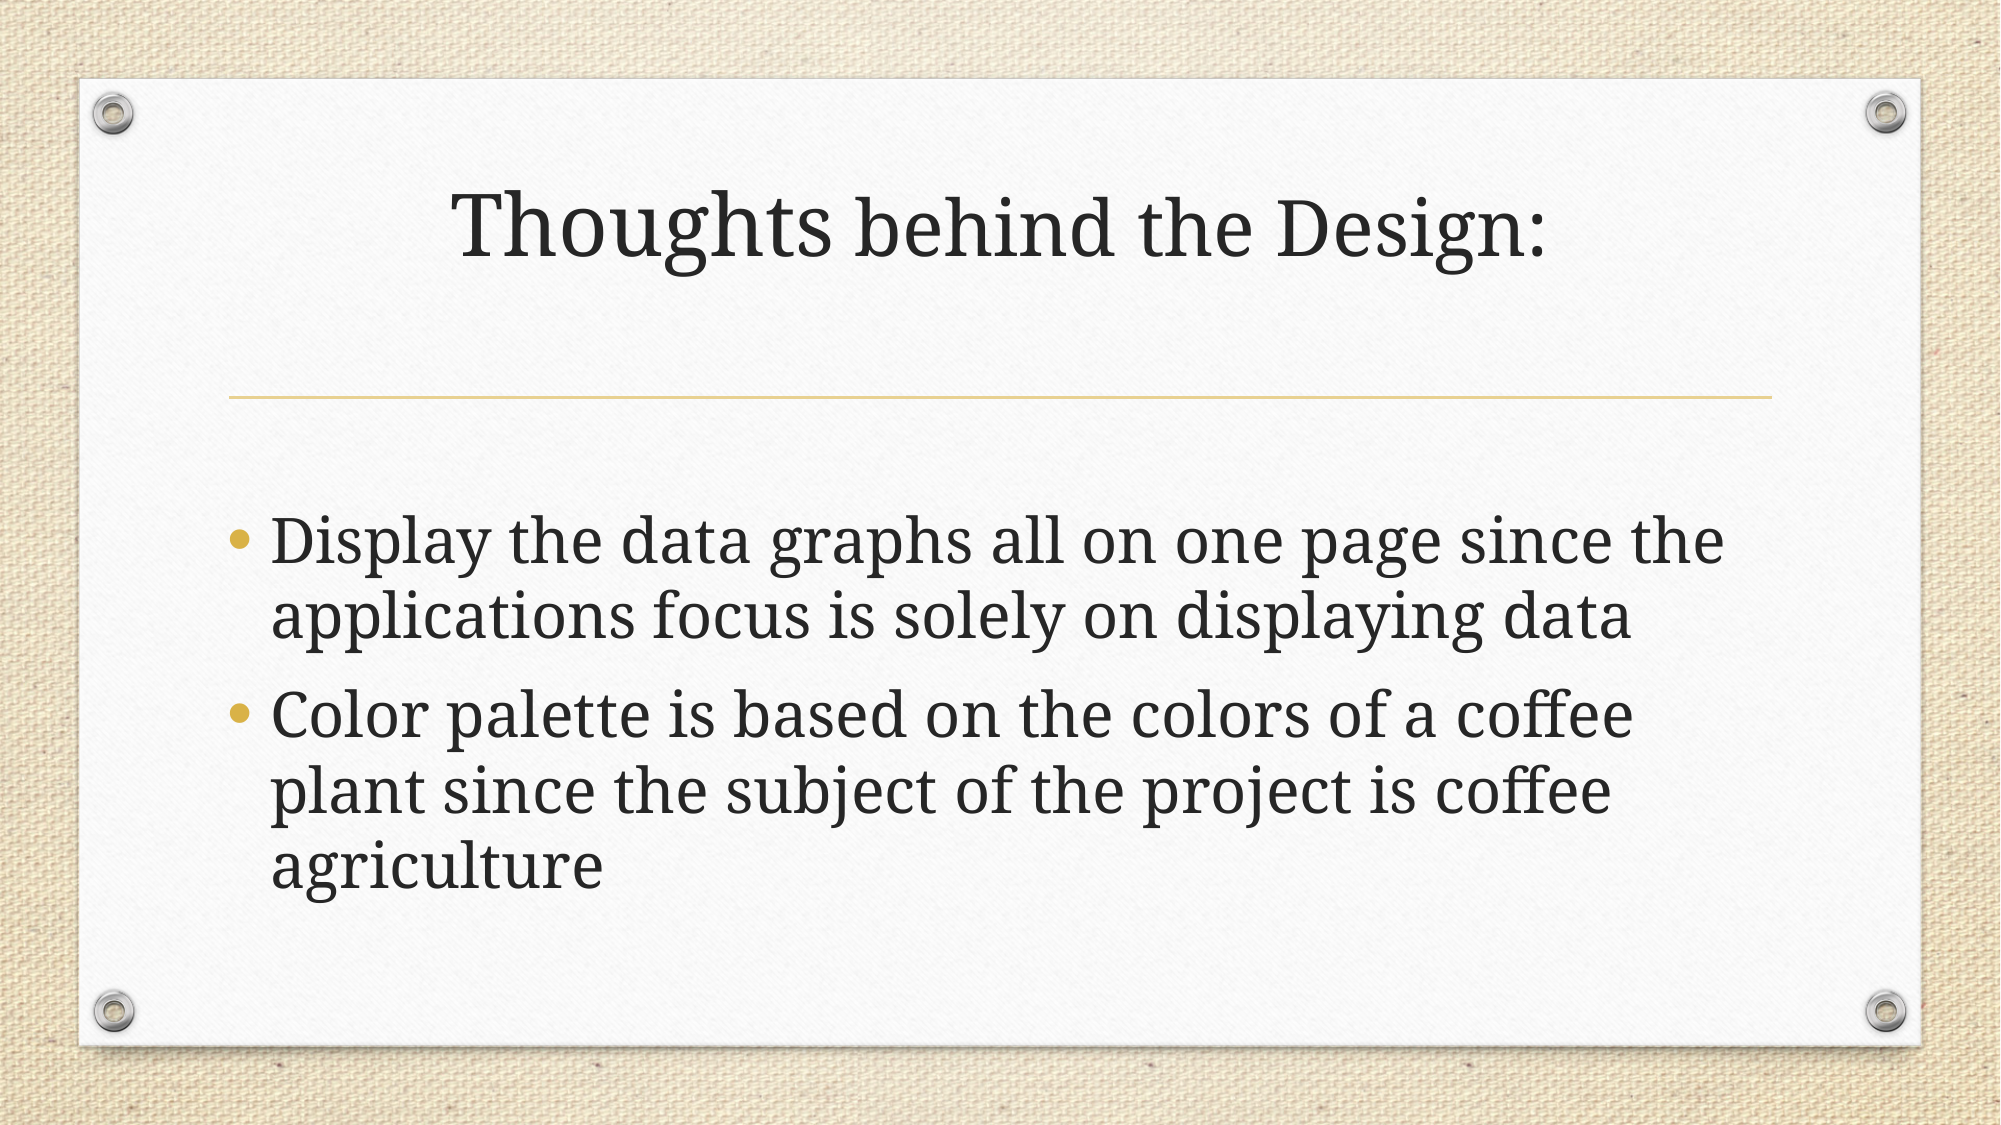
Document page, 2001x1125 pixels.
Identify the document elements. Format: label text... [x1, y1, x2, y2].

list Display the data graphs all on one page since the applications focus is solely on displaying data Color palette is based on the colors of a coffee plant since the subject of the project is coffee agriculture [212, 419, 1788, 964]
picture [0, 0, 2001, 1125]
title Thoughts behind the Design: [212, 161, 1788, 375]
